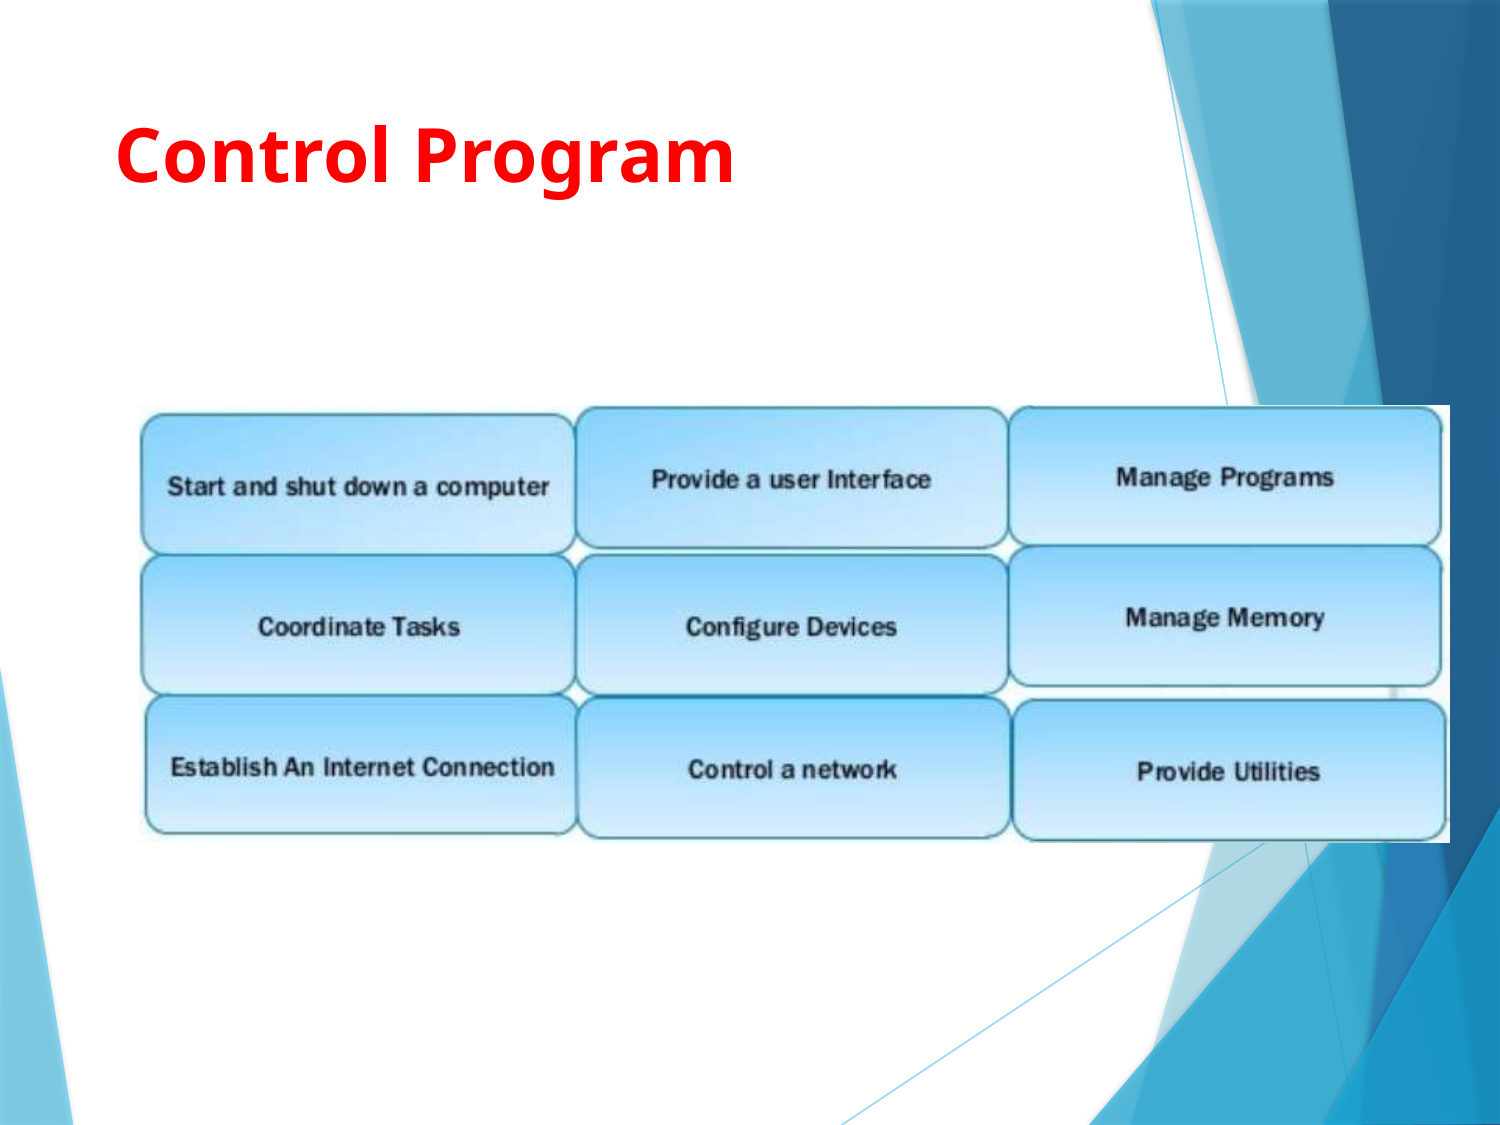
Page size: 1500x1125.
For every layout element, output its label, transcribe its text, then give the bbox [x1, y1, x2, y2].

title Control Program [99, 99, 1142, 317]
picture [138, 404, 1451, 844]
